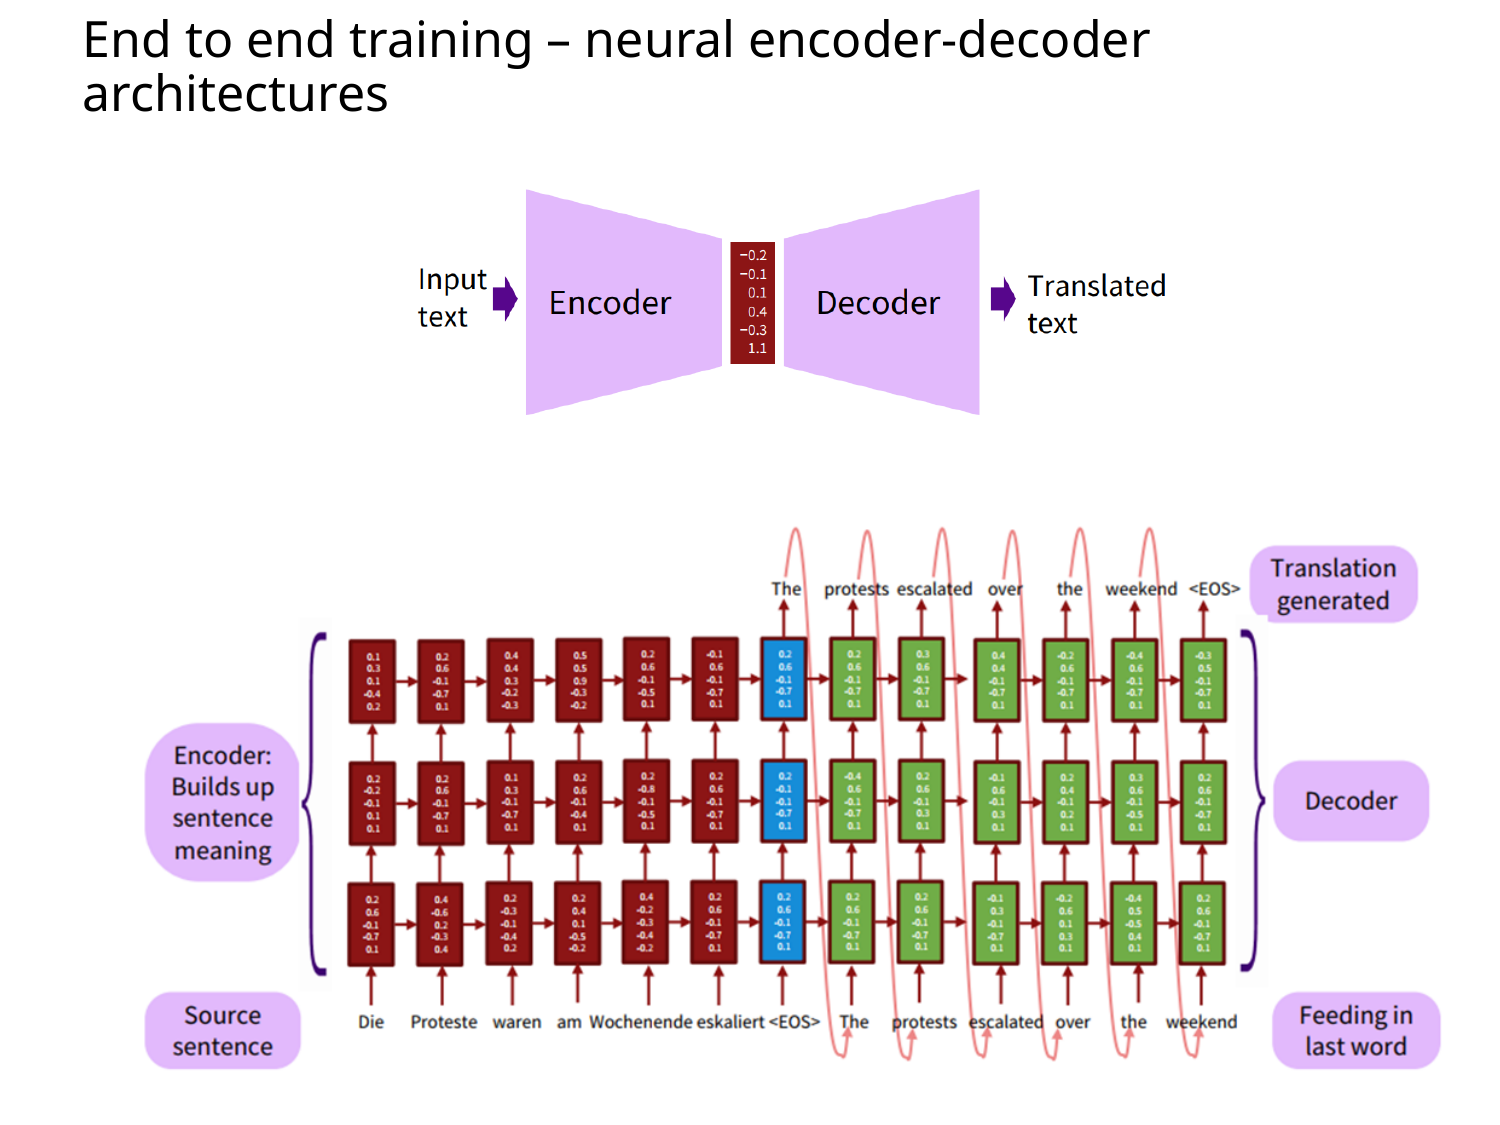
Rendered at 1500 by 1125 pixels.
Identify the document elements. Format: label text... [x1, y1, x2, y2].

title End to end training – neural encoder-decoder architectures [67, 26, 1458, 110]
picture [407, 164, 1166, 454]
picture [138, 506, 1442, 1092]
